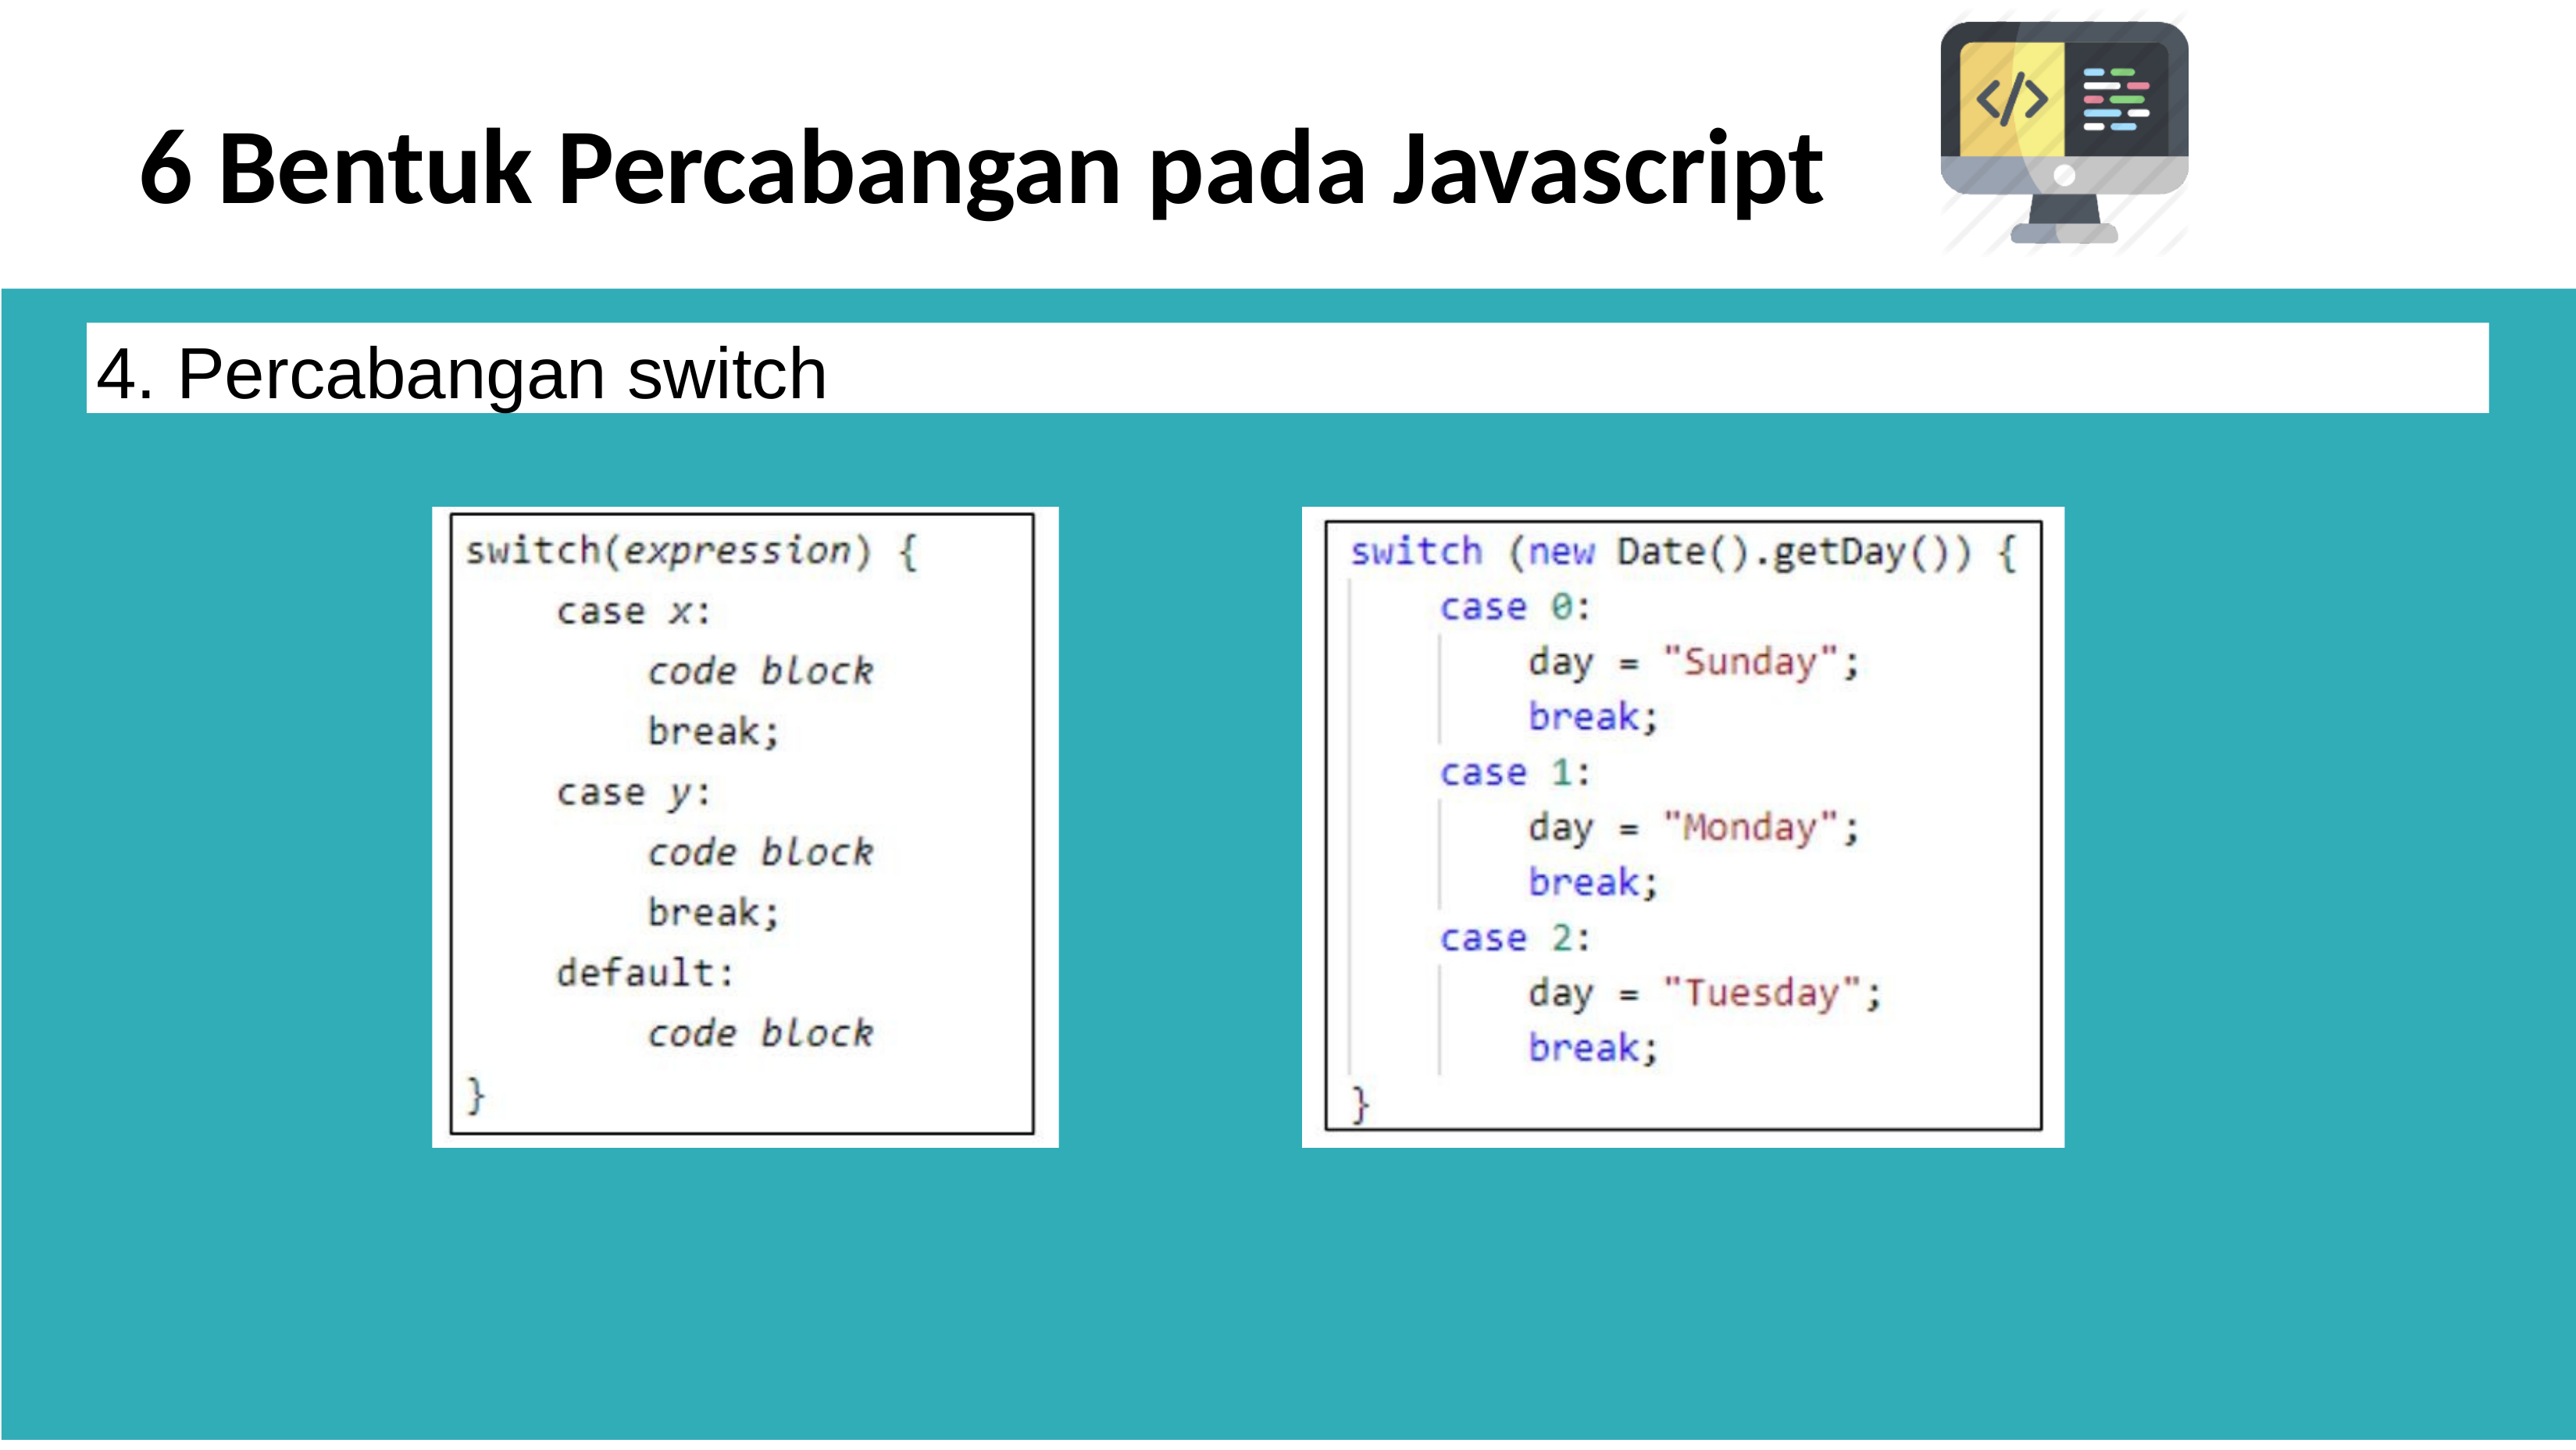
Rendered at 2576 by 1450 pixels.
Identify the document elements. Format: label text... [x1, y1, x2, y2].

text_box [1, 288, 2576, 1440]
text_box 4. Percabangan switch [87, 322, 2489, 413]
text_box 6 Bentuk Percabangan pada Javascript [137, 94, 1838, 226]
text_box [432, 507, 2065, 1149]
text_box [1940, 9, 2189, 257]
